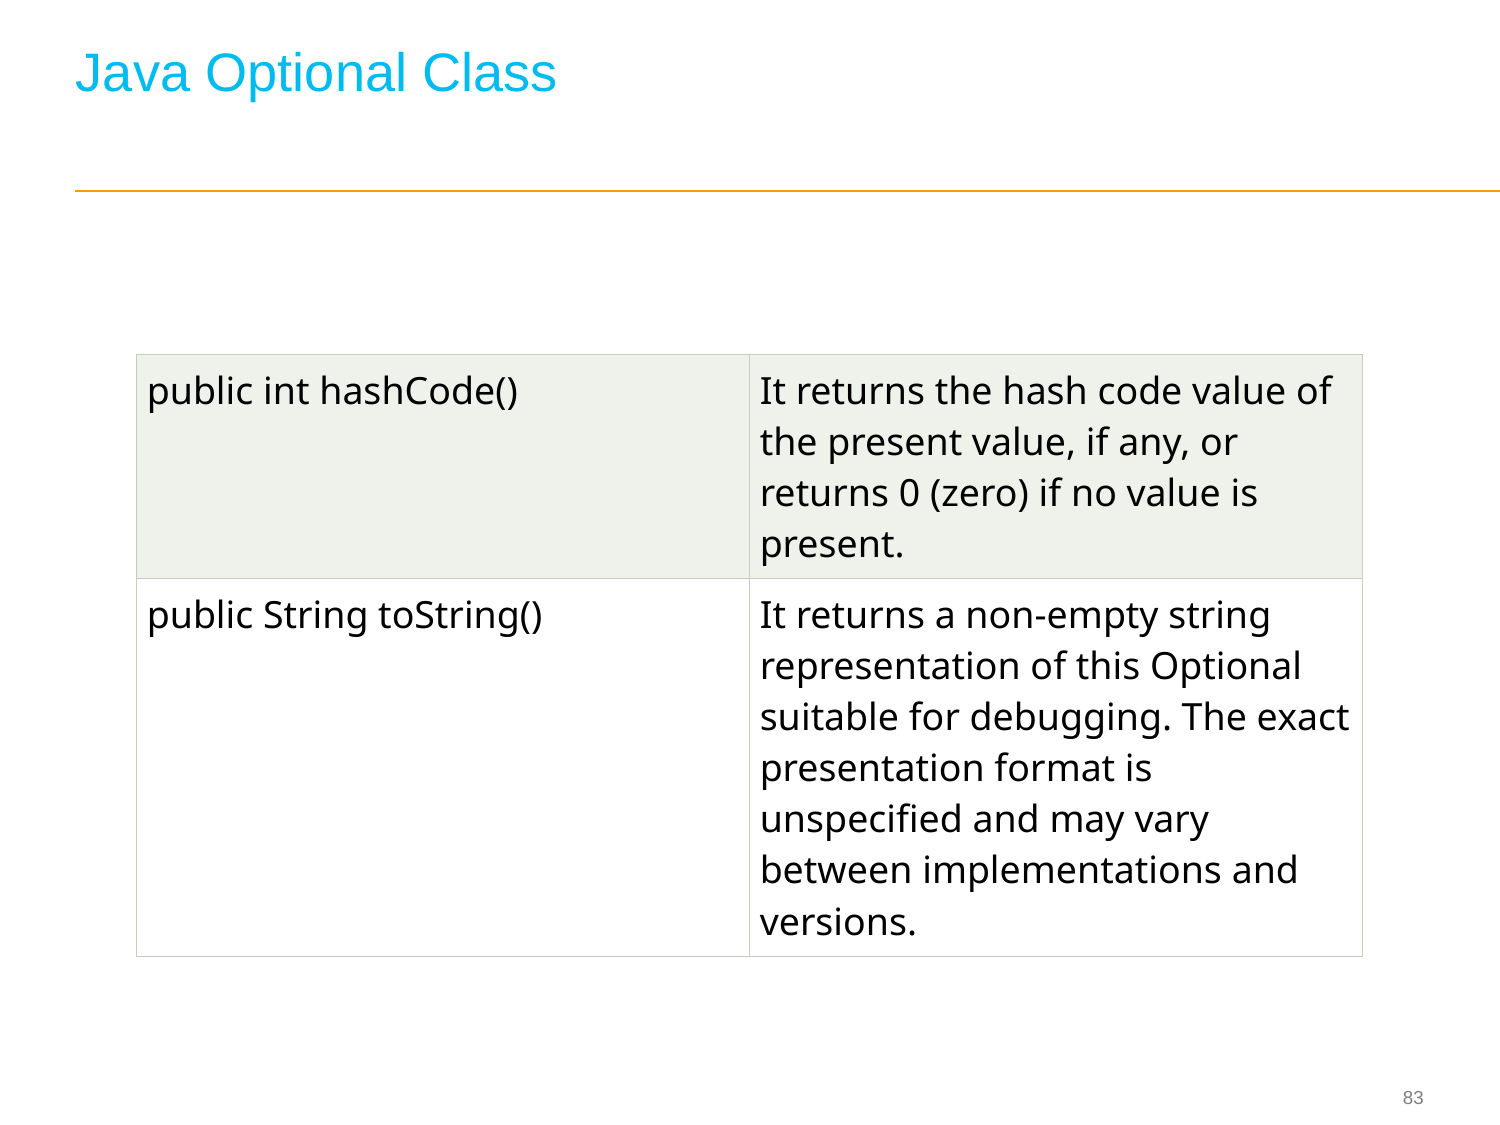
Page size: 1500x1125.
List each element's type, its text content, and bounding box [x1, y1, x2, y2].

title Java Optional Class [75, 27, 1422, 157]
table_header It returns the hash code value of the present value, if any, or returns 0 (zero) if no value is present. [750, 355, 1362, 578]
table_cell public String toString() [137, 579, 749, 956]
table_cell It returns a non-empty string representation of this Optional suitable for debugging. The exact presentation format is unspecified and may vary between implementations and versions. [750, 579, 1362, 956]
table_header public int hashCode() [137, 355, 749, 578]
